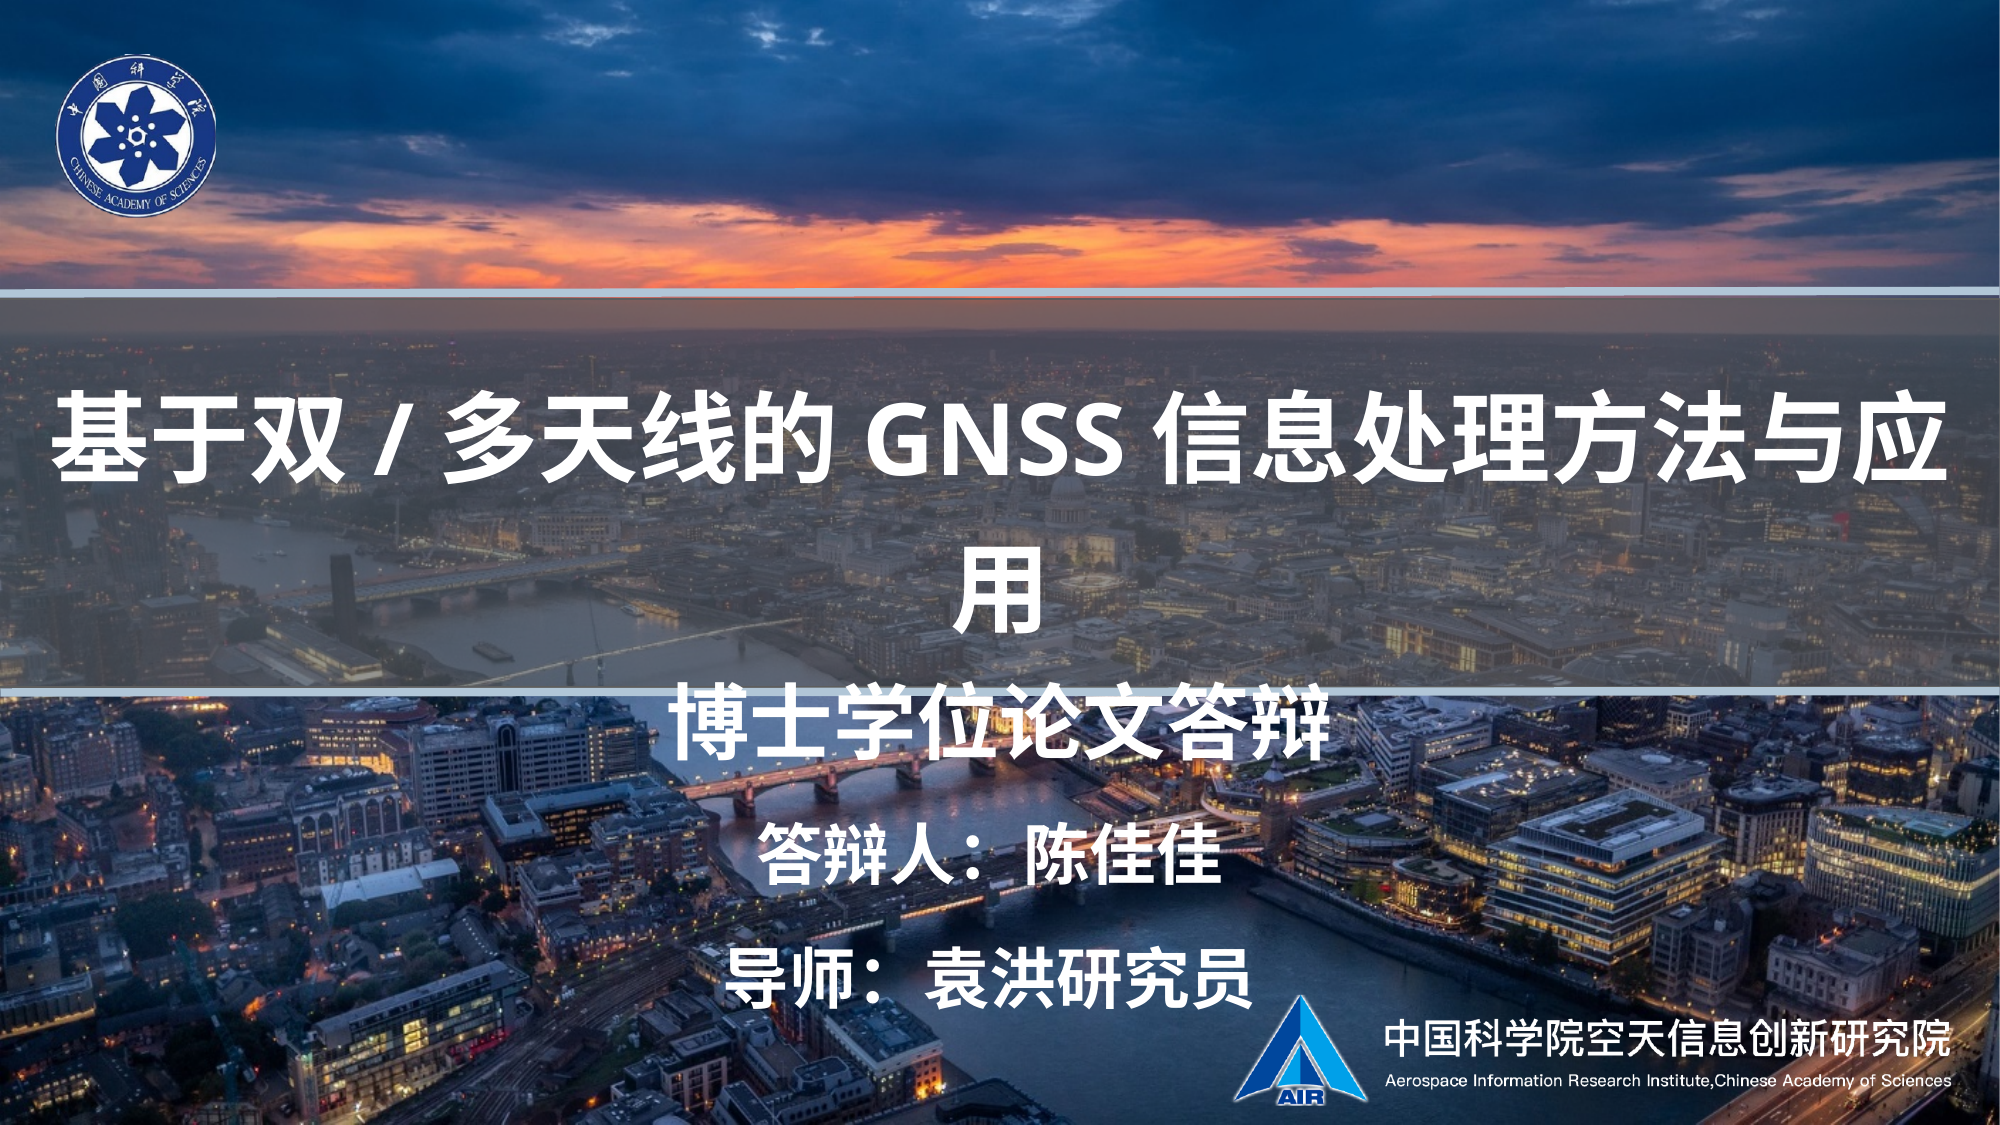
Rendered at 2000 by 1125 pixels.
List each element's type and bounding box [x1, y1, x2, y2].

picture [0, 294, 2000, 691]
text_box [0, 290, 2000, 294]
picture [0, 0, 2000, 290]
picture [0, 693, 2000, 1125]
